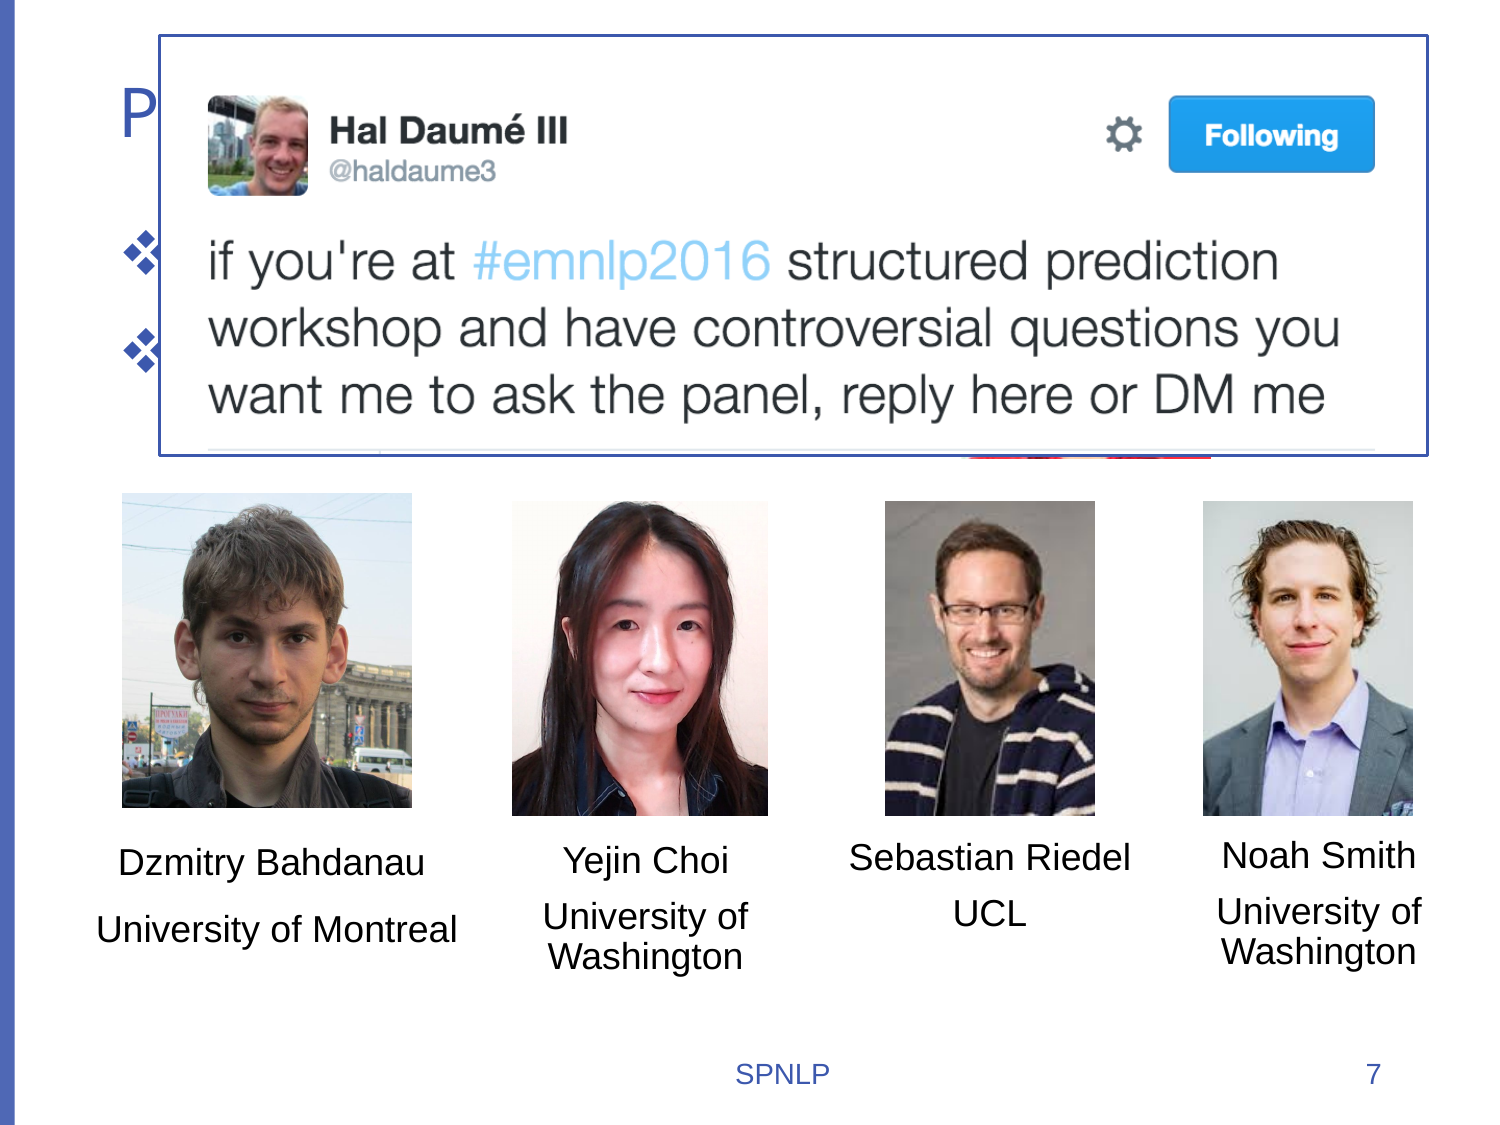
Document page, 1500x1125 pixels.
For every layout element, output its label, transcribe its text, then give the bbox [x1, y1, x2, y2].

list Moderator: Hal Daumé Il Panelists: [103, 208, 1397, 807]
picture [161, 37, 1427, 459]
text_box Dzmitry Bahdanau University of Montreal [73, 807, 480, 1125]
picture [512, 501, 768, 816]
picture [1203, 501, 1413, 816]
text_box Yejin Choi University of Washington [456, 772, 835, 1113]
text_box Sebastian Riedel UCL [800, 769, 1180, 1110]
picture [885, 501, 1095, 816]
picture [122, 493, 412, 808]
title Panel: [103, 59, 158, 171]
text_box Noah Smith University of Washington [1129, 767, 1500, 1108]
